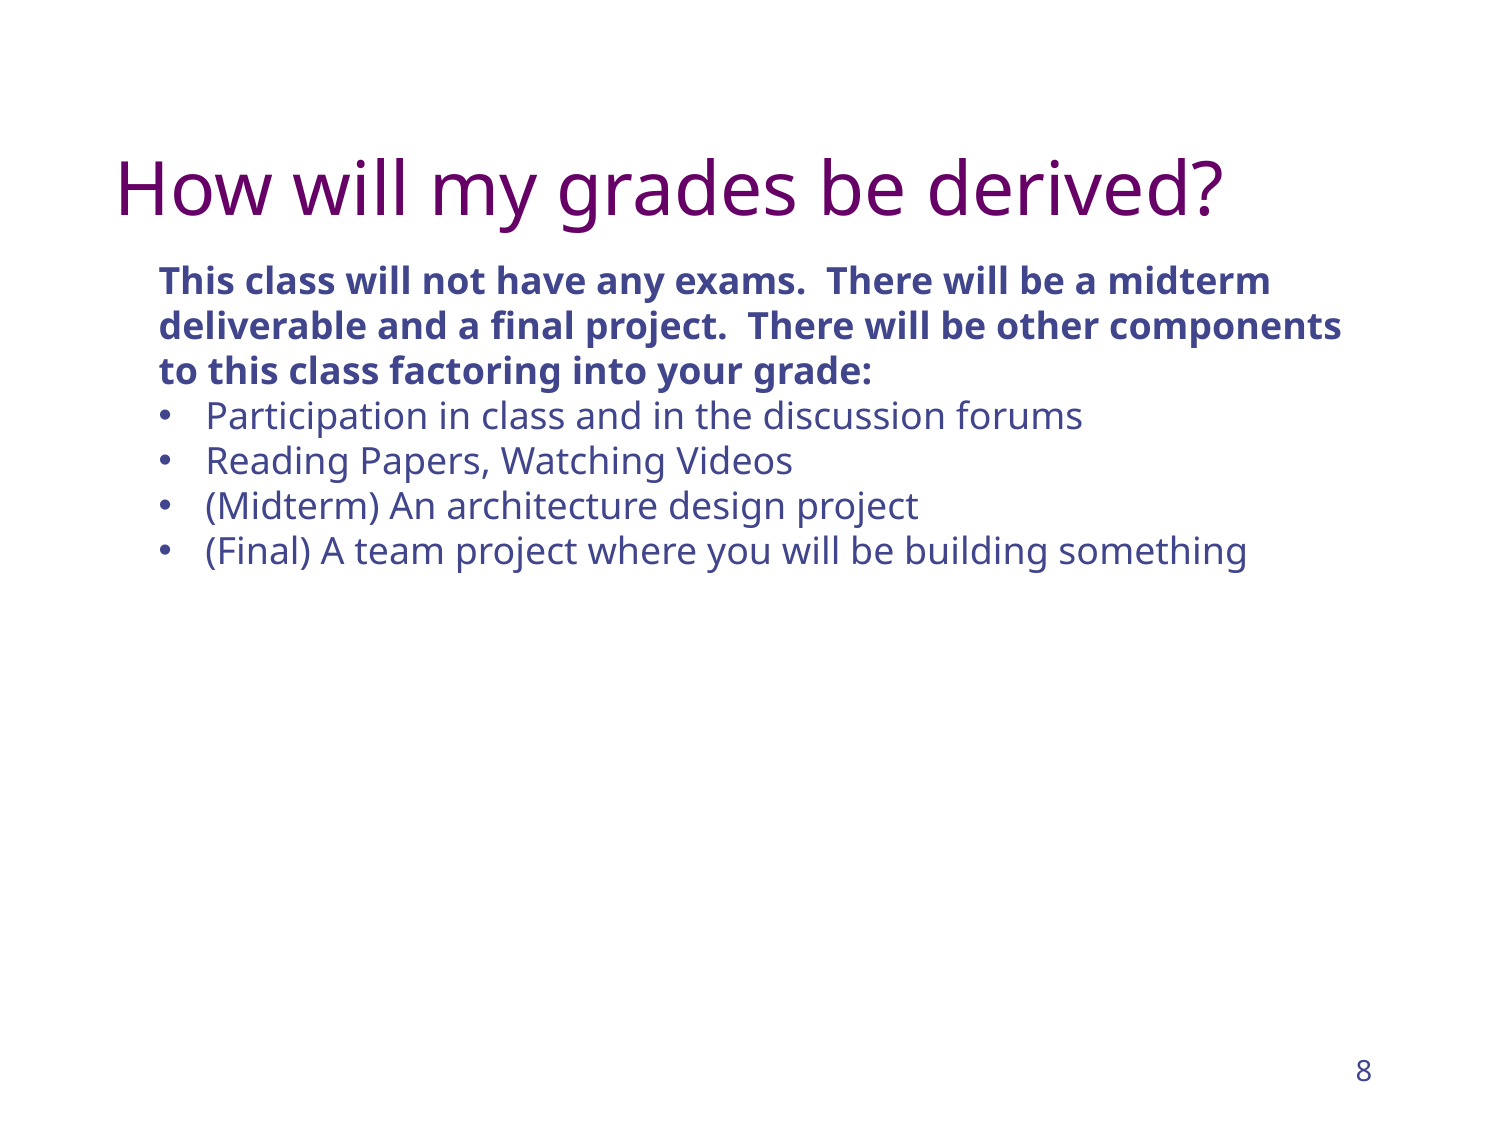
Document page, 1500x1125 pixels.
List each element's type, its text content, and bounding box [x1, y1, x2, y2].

slide_number 8 [1074, 1025, 1388, 1100]
text_box This class will not have any exams. There will be a midterm deliverable and a final project. There will be other components to this class factoring into your grade: Participation in class and in the discussion forums Reading Papers, Watching Videos (Midterm) An architecture design project (Final) A team project where you will be building something [143, 249, 1375, 580]
title How will my grades be derived? [99, 50, 1475, 238]
